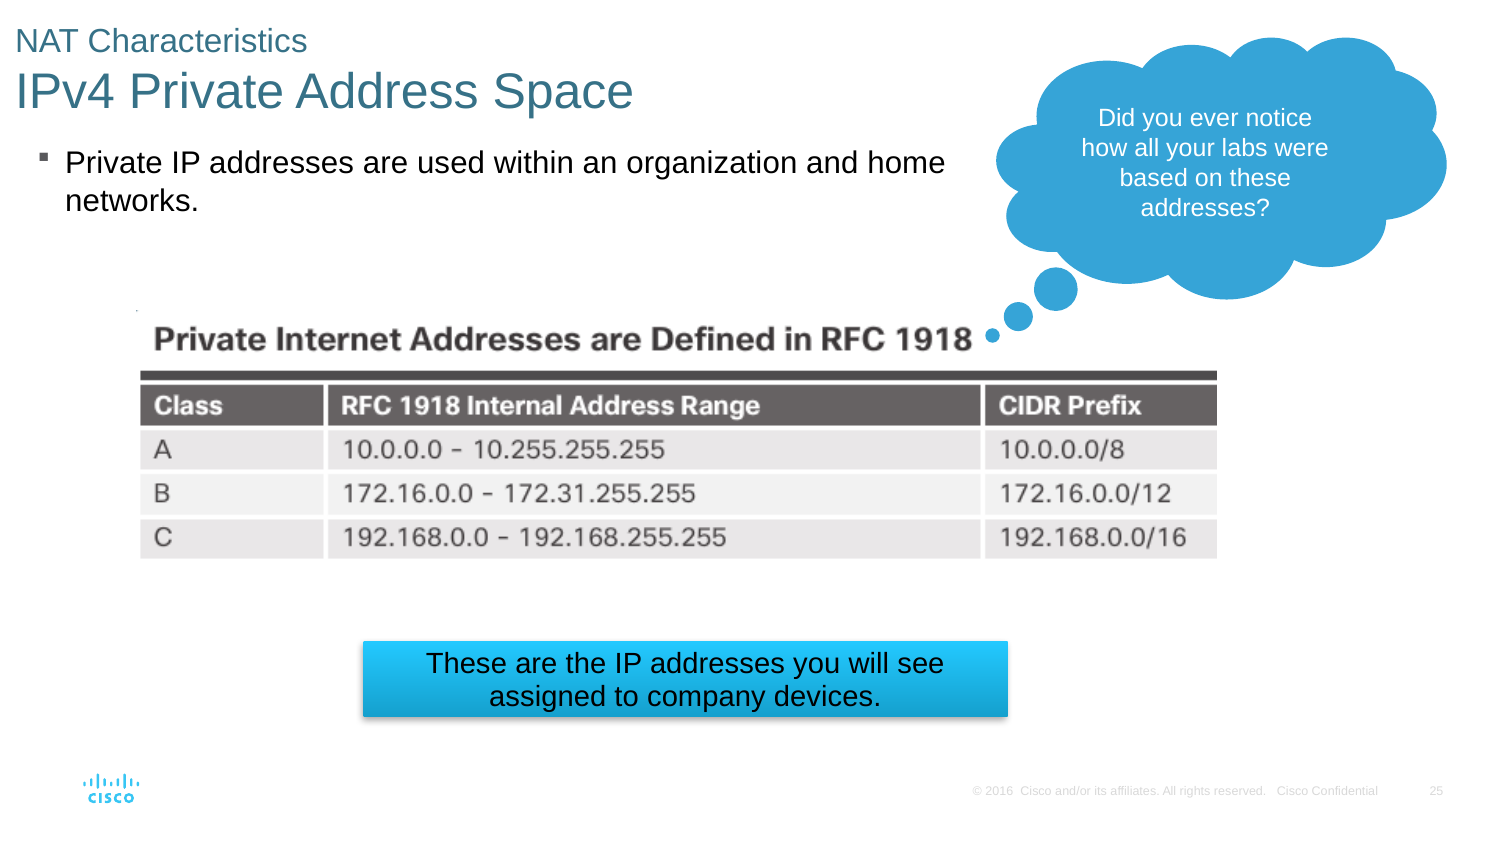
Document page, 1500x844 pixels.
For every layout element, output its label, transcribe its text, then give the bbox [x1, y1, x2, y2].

picture [136, 309, 1217, 562]
text_box These are the IP addresses you will see assigned to company devices. [363, 641, 1008, 717]
list Private IP addresses are used within an organization and home networks. [22, 134, 1475, 817]
title NAT Characteristics IPv4 Private Address Space [0, 6, 1500, 131]
text_box Did you ever notice how all your labs were based on these addresses? [994, 35, 1449, 308]
